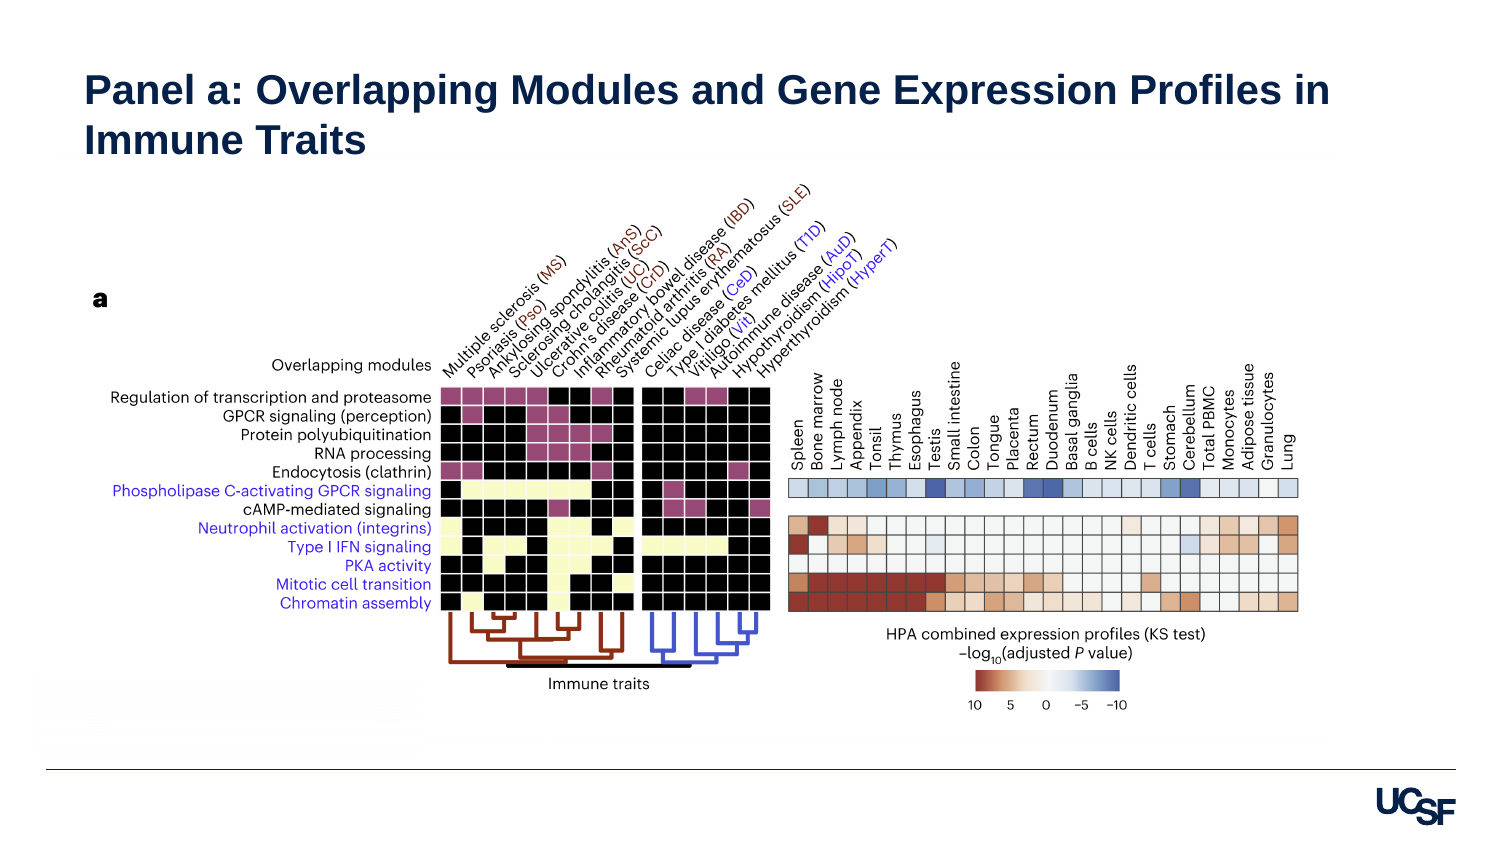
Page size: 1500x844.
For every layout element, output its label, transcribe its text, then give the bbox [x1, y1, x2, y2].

text_box Panel a: Overlapping Modules and Gene Expression Profiles in Immune Traits [69, 55, 1442, 171]
picture [36, 157, 1336, 757]
